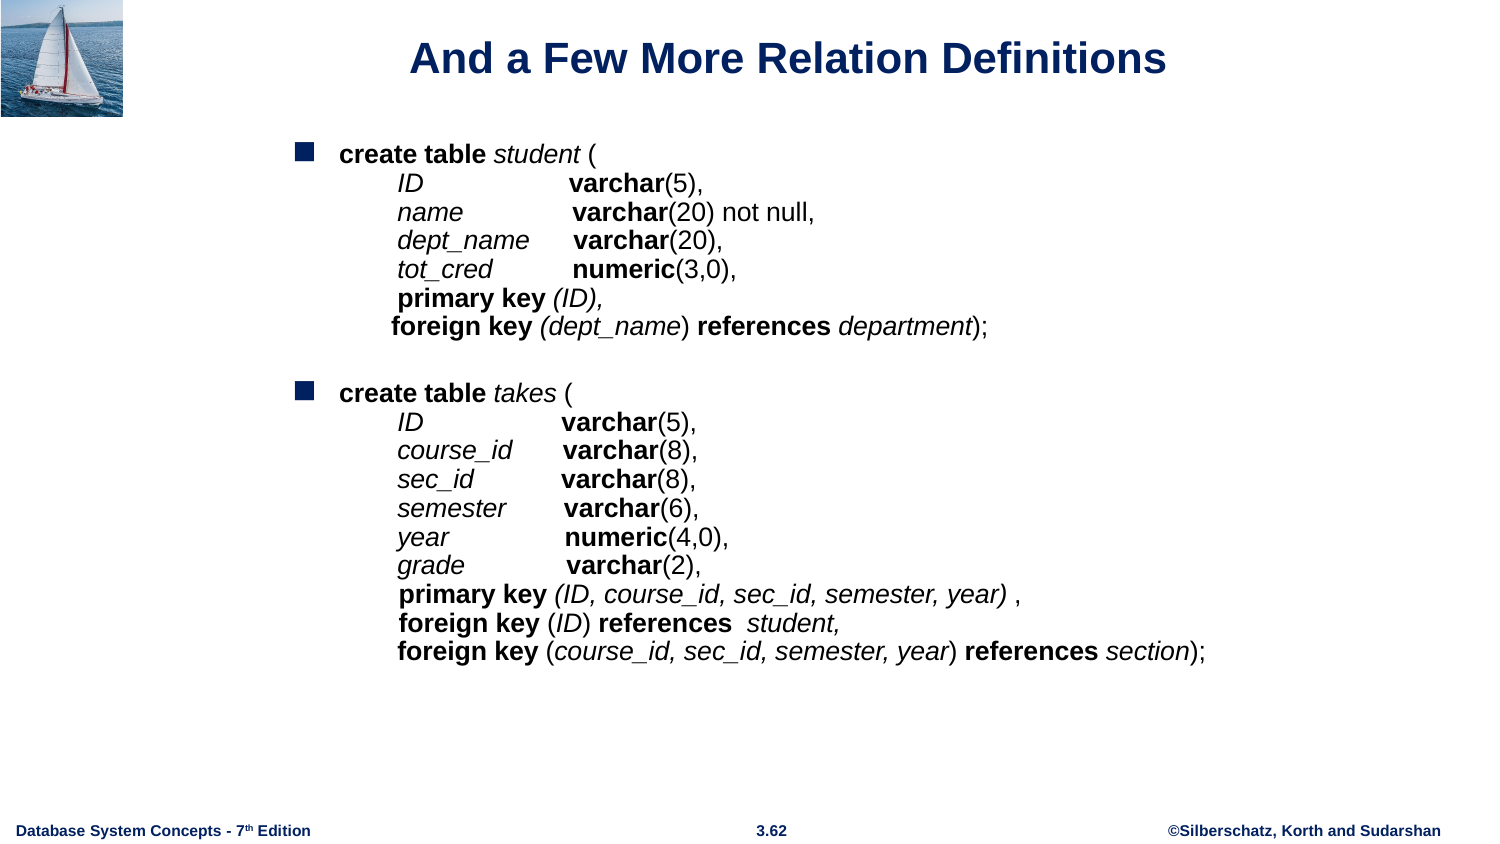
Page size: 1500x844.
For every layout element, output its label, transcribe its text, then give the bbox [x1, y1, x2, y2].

title And a Few More Relation Definitions [125, 14, 1452, 90]
picture [0, 0, 123, 117]
list create table student ( ID varchar(5), name varchar(20) not null, dept_name varchar(20), tot_cred numeric(3,0), primary key (ID), foreign key (dept_name) references department); create table takes ( ID varchar(5), course_id varchar(8), sec_id varchar(8), semester varchar(6), year numeric(4,0), grade varchar(2), primary key (ID, course_id, sec_id, semester, year) , foreign key (ID) references student, foreign key (course_id, sec_id, semester, year) references section); [282, 133, 1237, 705]
